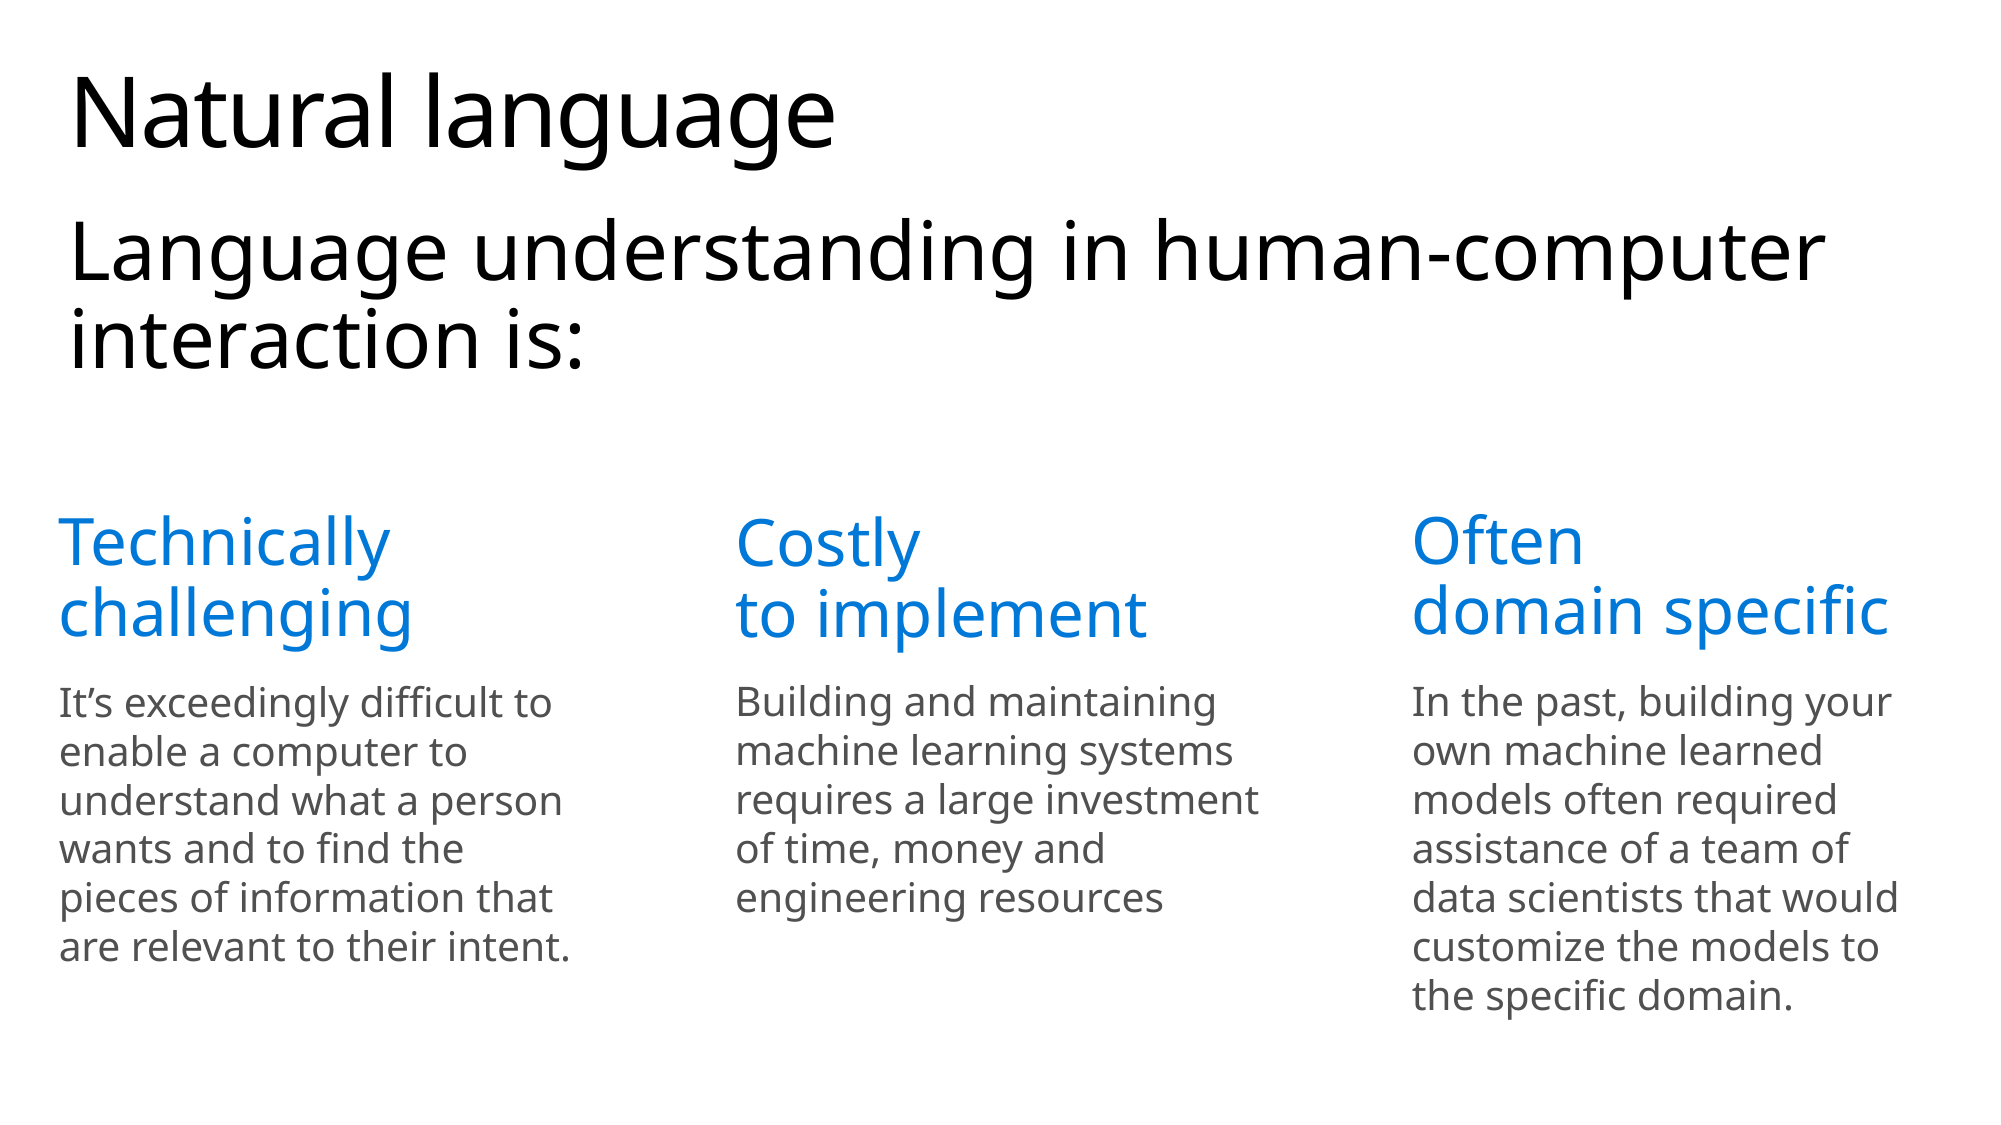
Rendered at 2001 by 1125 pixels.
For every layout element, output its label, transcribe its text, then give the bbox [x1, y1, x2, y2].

list Language understanding in human-computer interaction is: [44, 195, 1957, 404]
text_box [720, 495, 1280, 970]
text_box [43, 494, 604, 971]
title Natural language [44, 47, 1957, 195]
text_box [1396, 492, 1957, 970]
